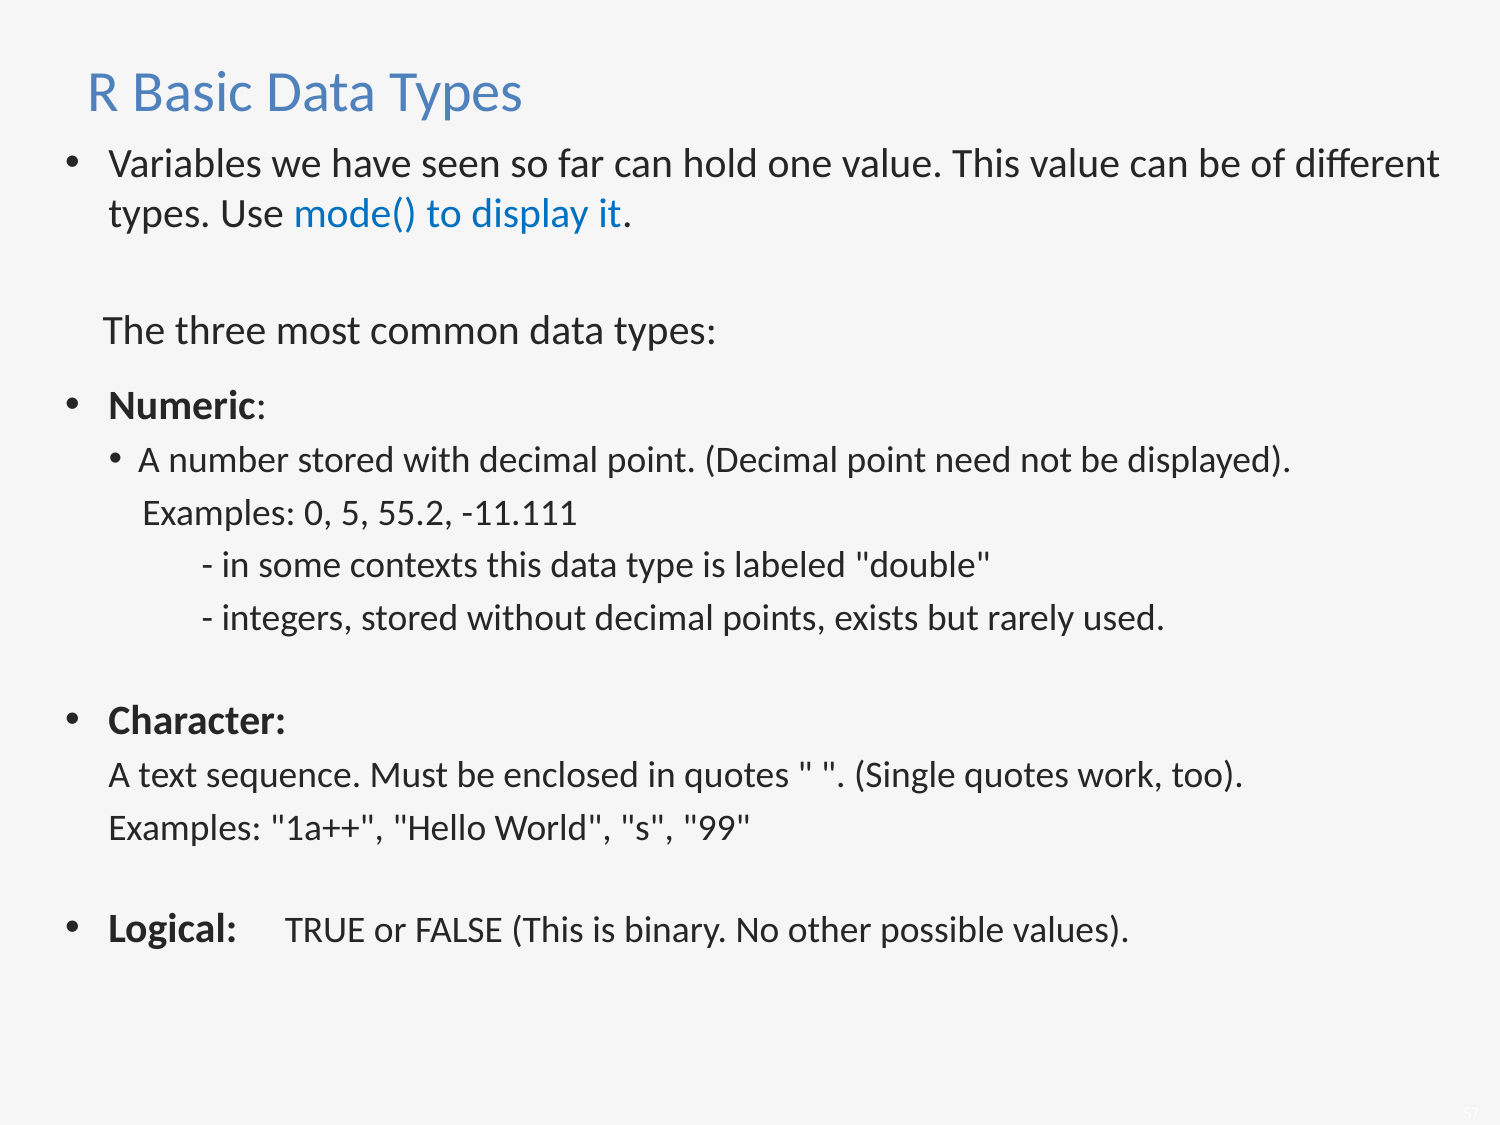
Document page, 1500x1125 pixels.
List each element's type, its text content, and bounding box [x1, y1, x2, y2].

text_box R Basic Data Types [64, 61, 691, 125]
text_box Variables we have seen so far can hold one value. This value can be of different types. Use mode() to display it. The three most common data types: Numeric: A number stored with decimal point. (Decimal point need not be displayed). Examples: 0, 5, 55.2, -11.111 - in some contexts this data type is labeled "double" - integers, stored without decimal points, exists but rarely used. Character: A text sequence. Must be enclosed in quotes " ". (Single quotes work, too). Examples: "1a++", "Hello World", "s", "99" Logical: TRUE or FALSE (This is binary. No other possible values). [64, 136, 1485, 1057]
